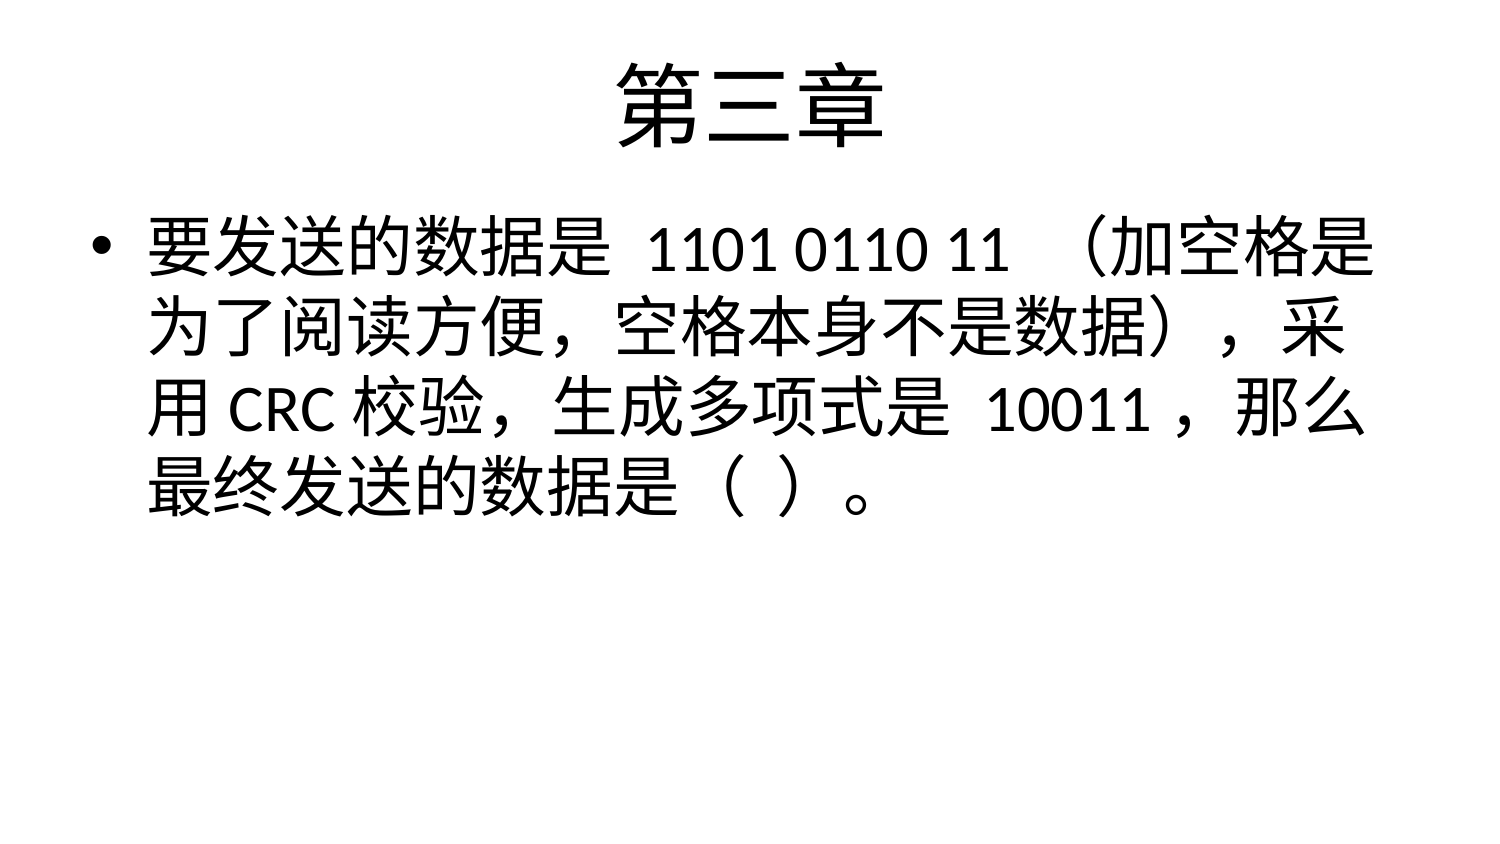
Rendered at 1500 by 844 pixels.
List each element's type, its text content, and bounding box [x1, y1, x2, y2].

title 第三章 [75, 33, 1425, 175]
list 要发送的数据是 1101 0110 11 （加空格是为了阅读方便，空格本身不是数据），采用CRC校验，生成多项式是 10011，那么最终发送的数据是（ ）。 [75, 196, 1425, 754]
